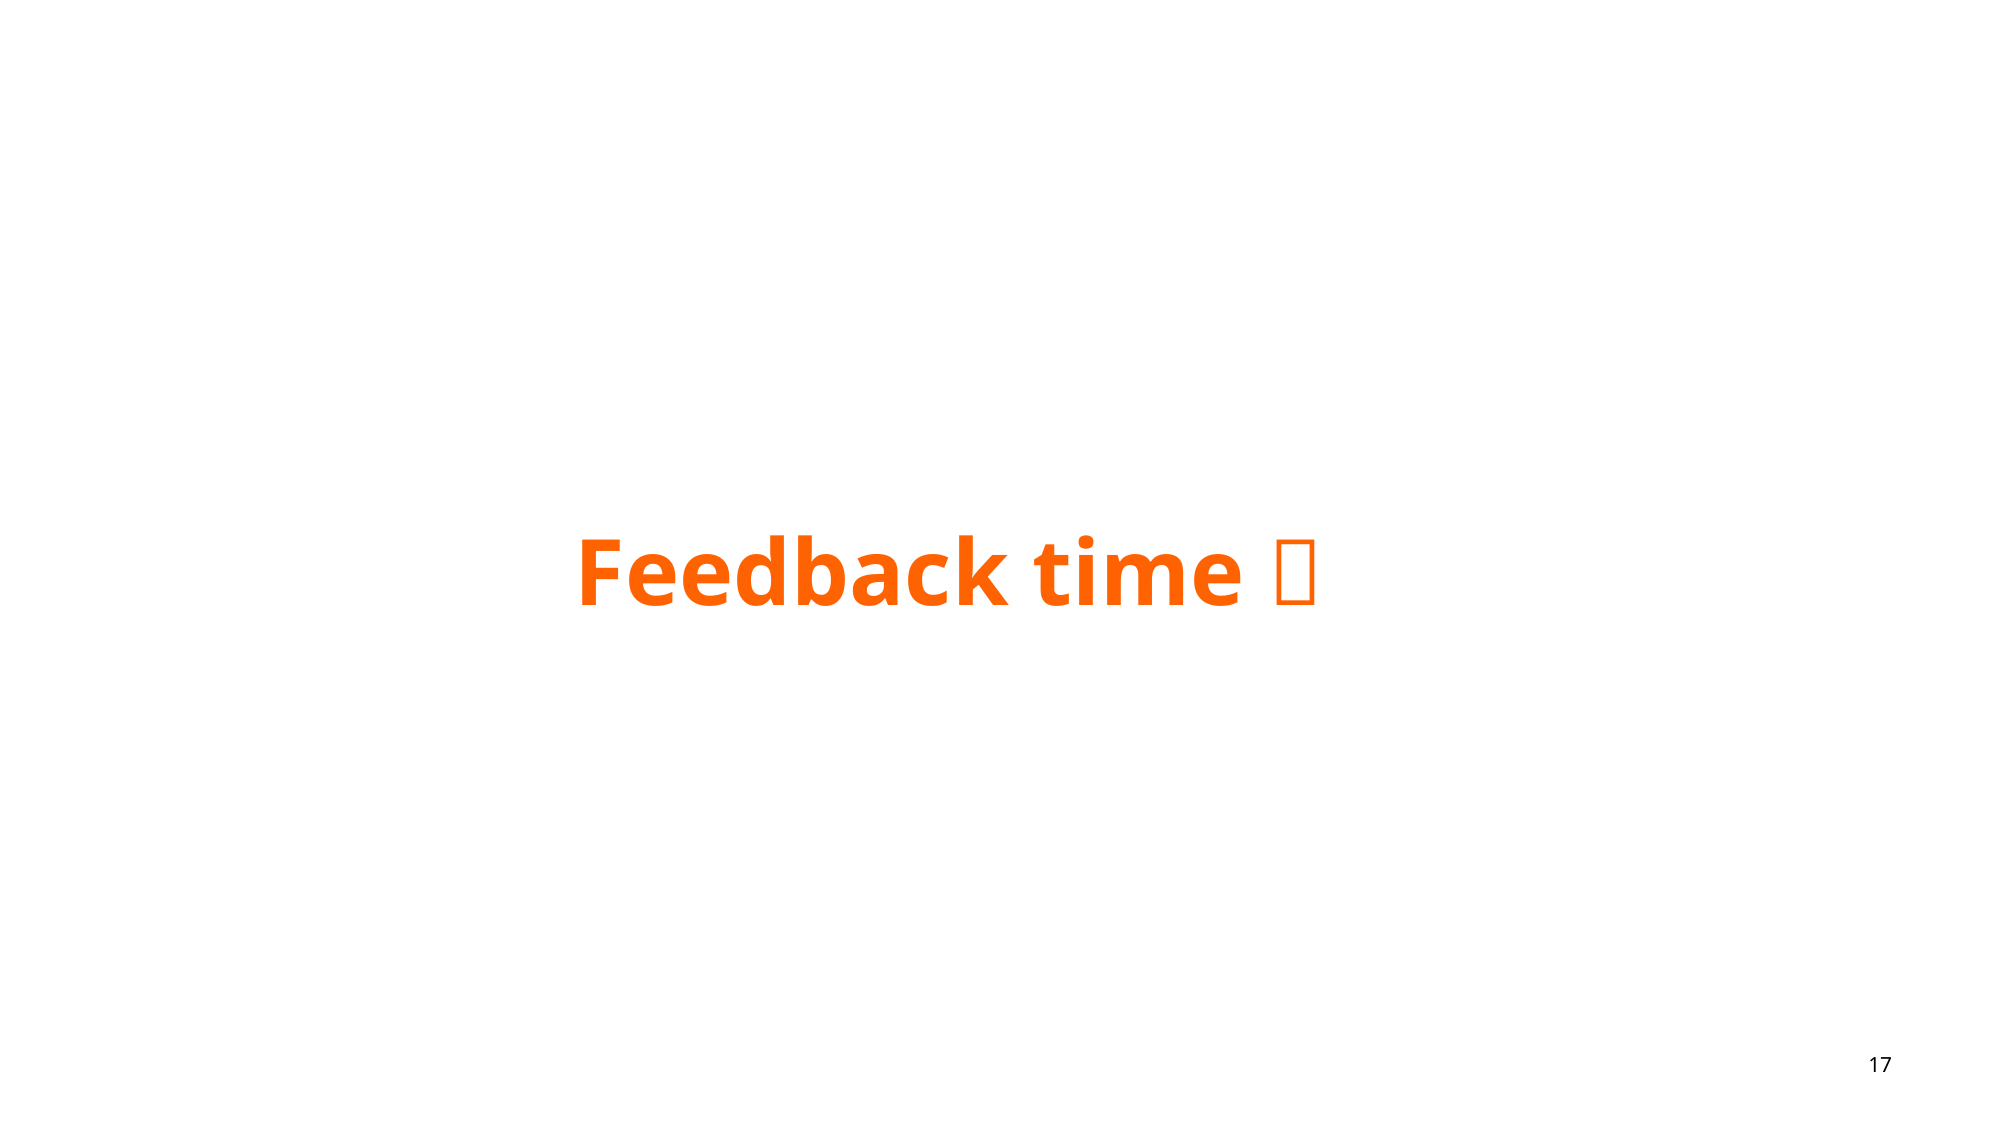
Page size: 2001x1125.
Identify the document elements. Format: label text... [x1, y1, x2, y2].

title Feedback time  [574, 532, 2000, 667]
slide_number 17 [1810, 1050, 1892, 1082]
